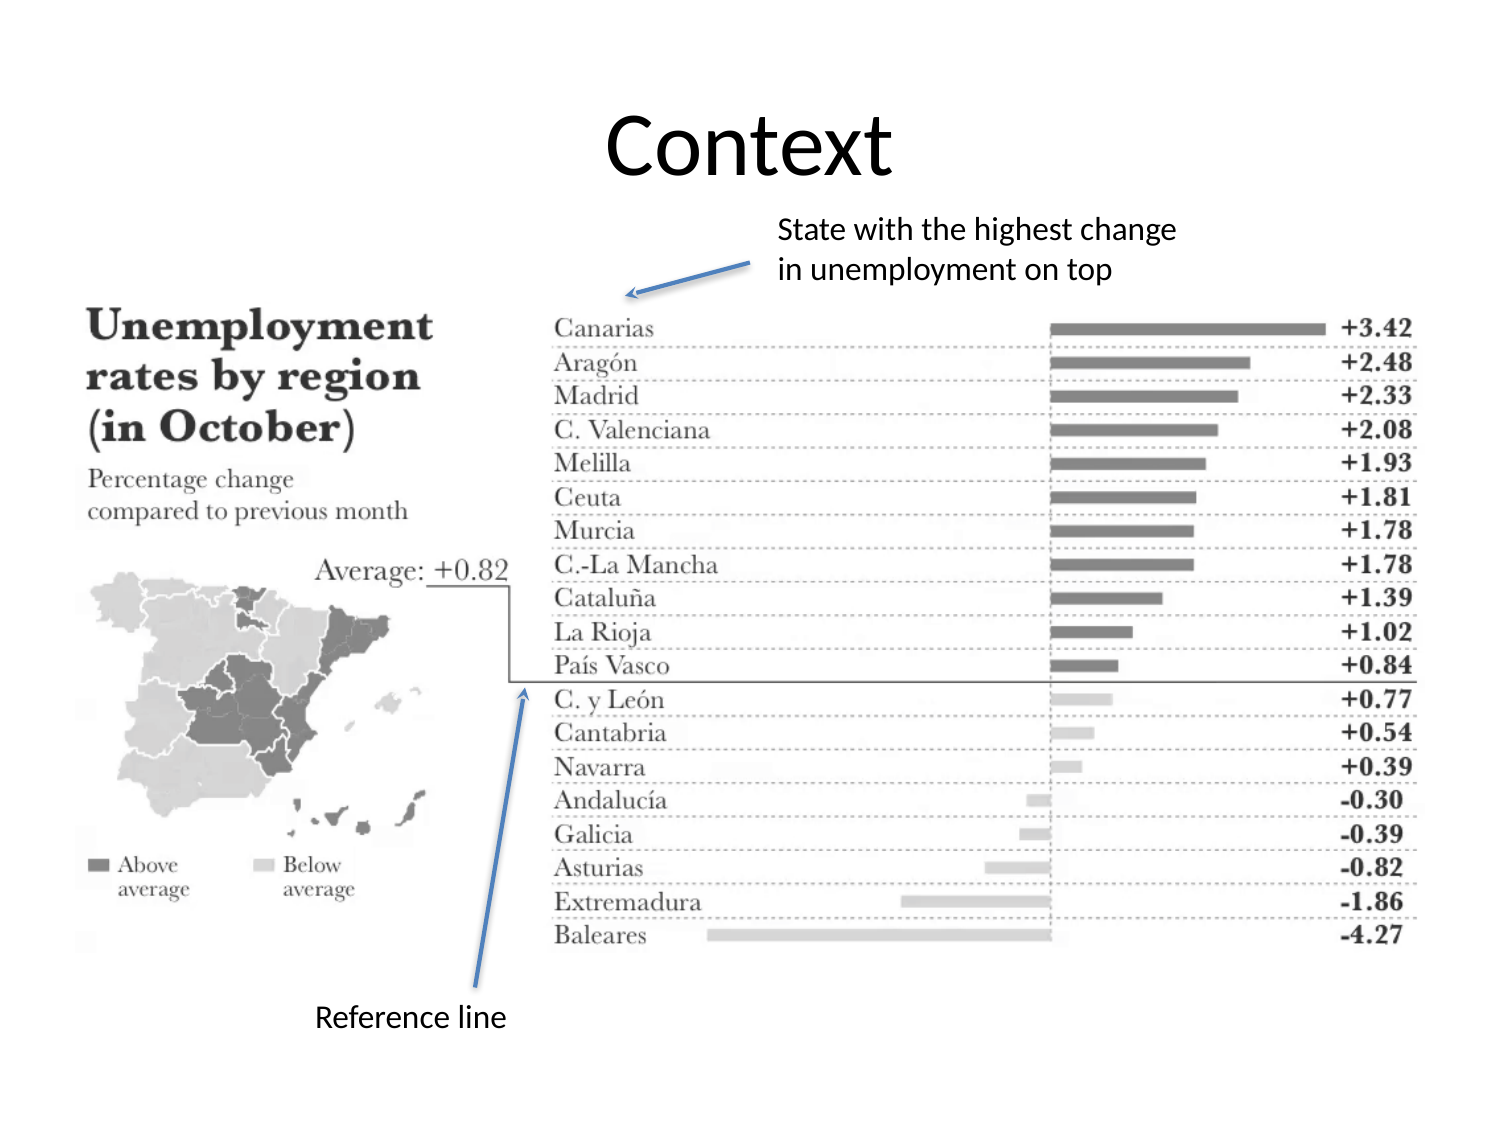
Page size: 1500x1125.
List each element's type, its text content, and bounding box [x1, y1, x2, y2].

text_box Reference line [300, 1014, 527, 1043]
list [74, 262, 1426, 1006]
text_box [624, 262, 751, 297]
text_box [474, 687, 526, 988]
text_box State with the highest change in unemployment on top [762, 199, 1197, 260]
title Context [75, 45, 1425, 233]
